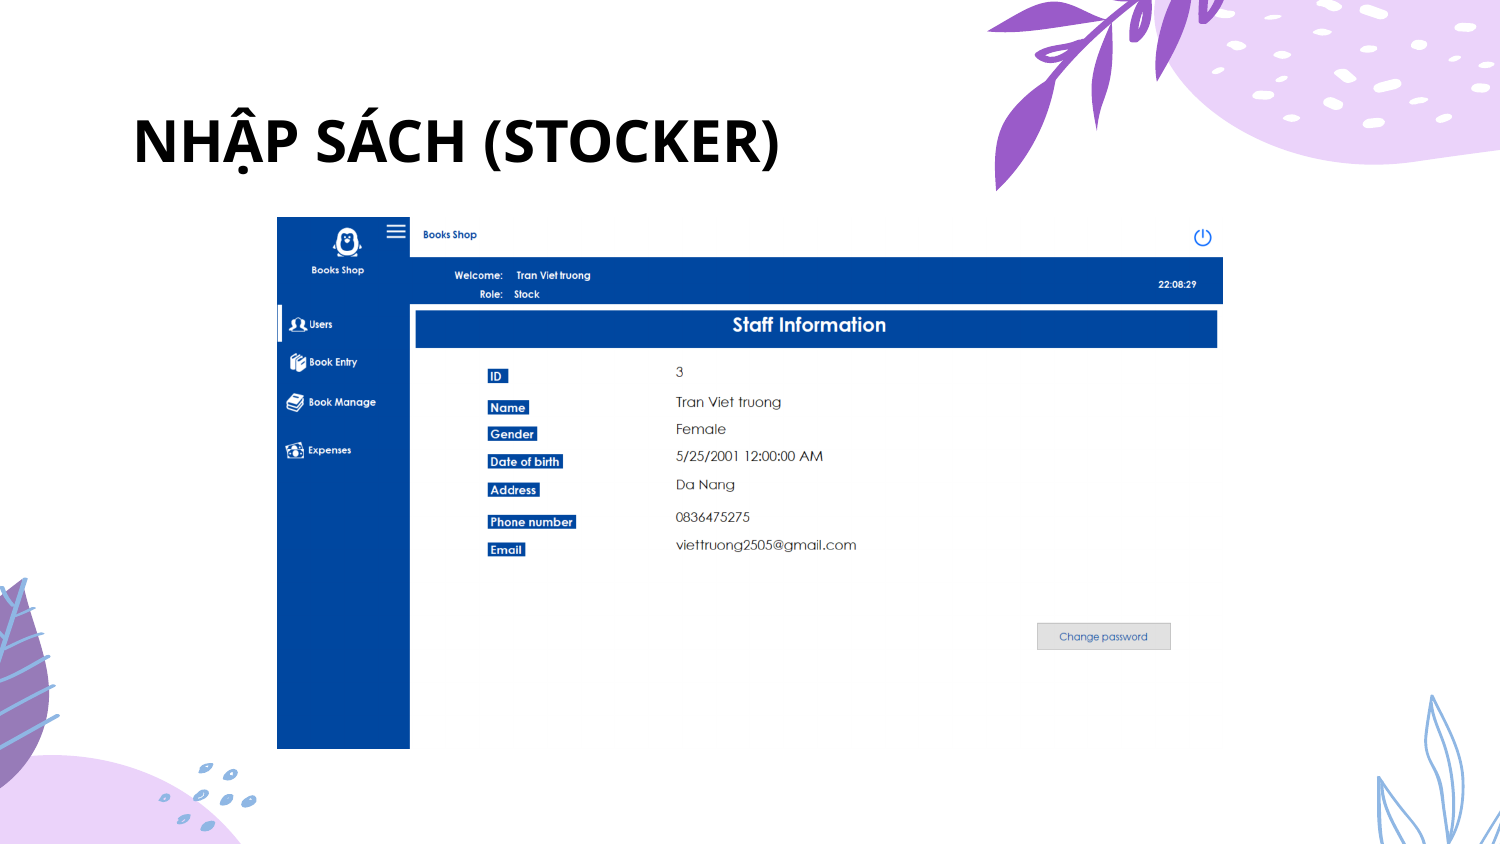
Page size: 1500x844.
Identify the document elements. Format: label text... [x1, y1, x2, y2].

picture [277, 216, 1223, 749]
title NHẬP SÁCH (STOCKER) [117, 89, 1383, 184]
